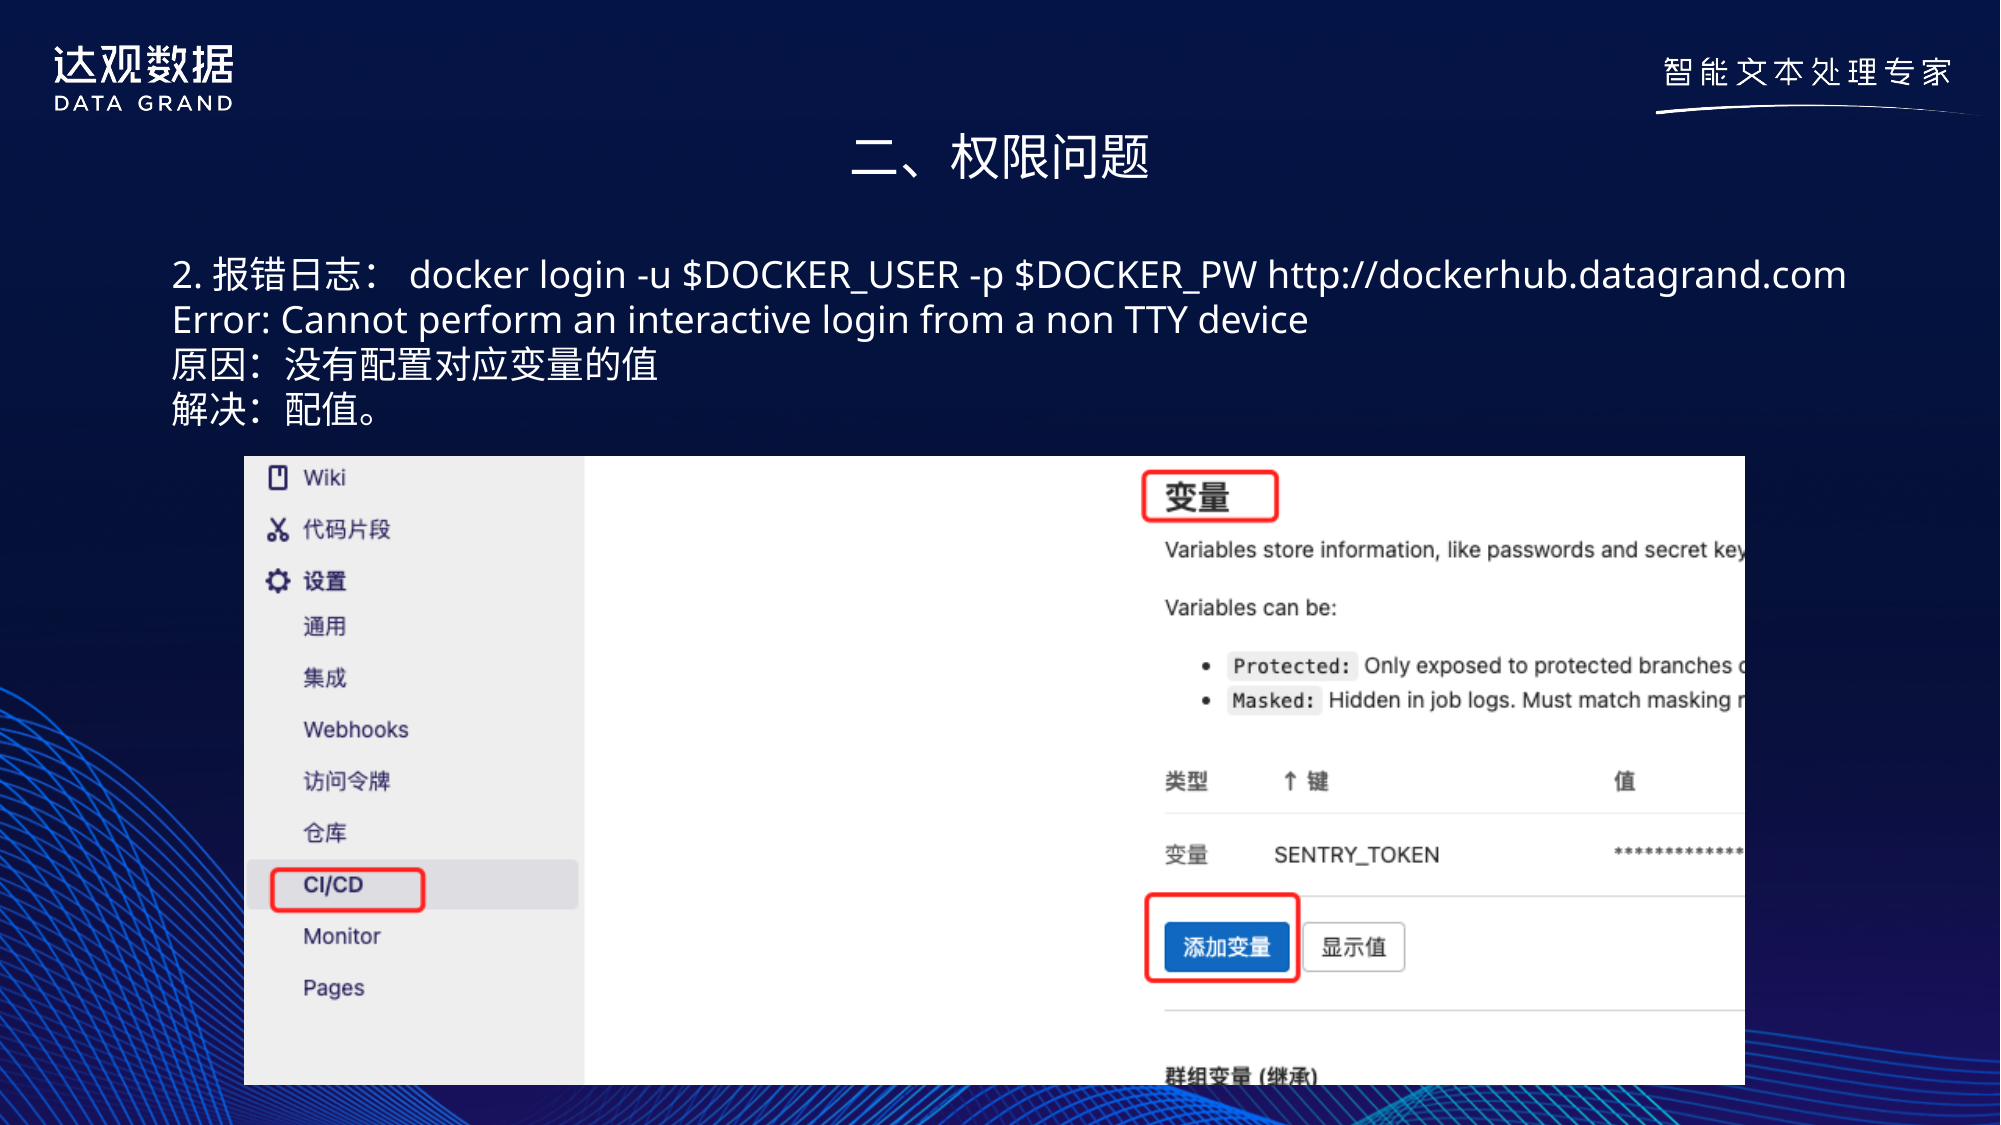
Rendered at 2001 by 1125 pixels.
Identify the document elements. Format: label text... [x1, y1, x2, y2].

picture [1361, 1120, 1372, 1125]
text_box 2.报错日志：docker login -u $DOCKER_USER -p $DOCKER_PW http://dockerhub.datagrand.com Error: Cannot perform an interactive login from a non TTY device 原因：没有配置对应变量的值 解决：配值。 [156, 243, 1864, 439]
picture [0, 0, 2000, 1125]
text_box 二、权限问题 [50, 125, 1950, 191]
